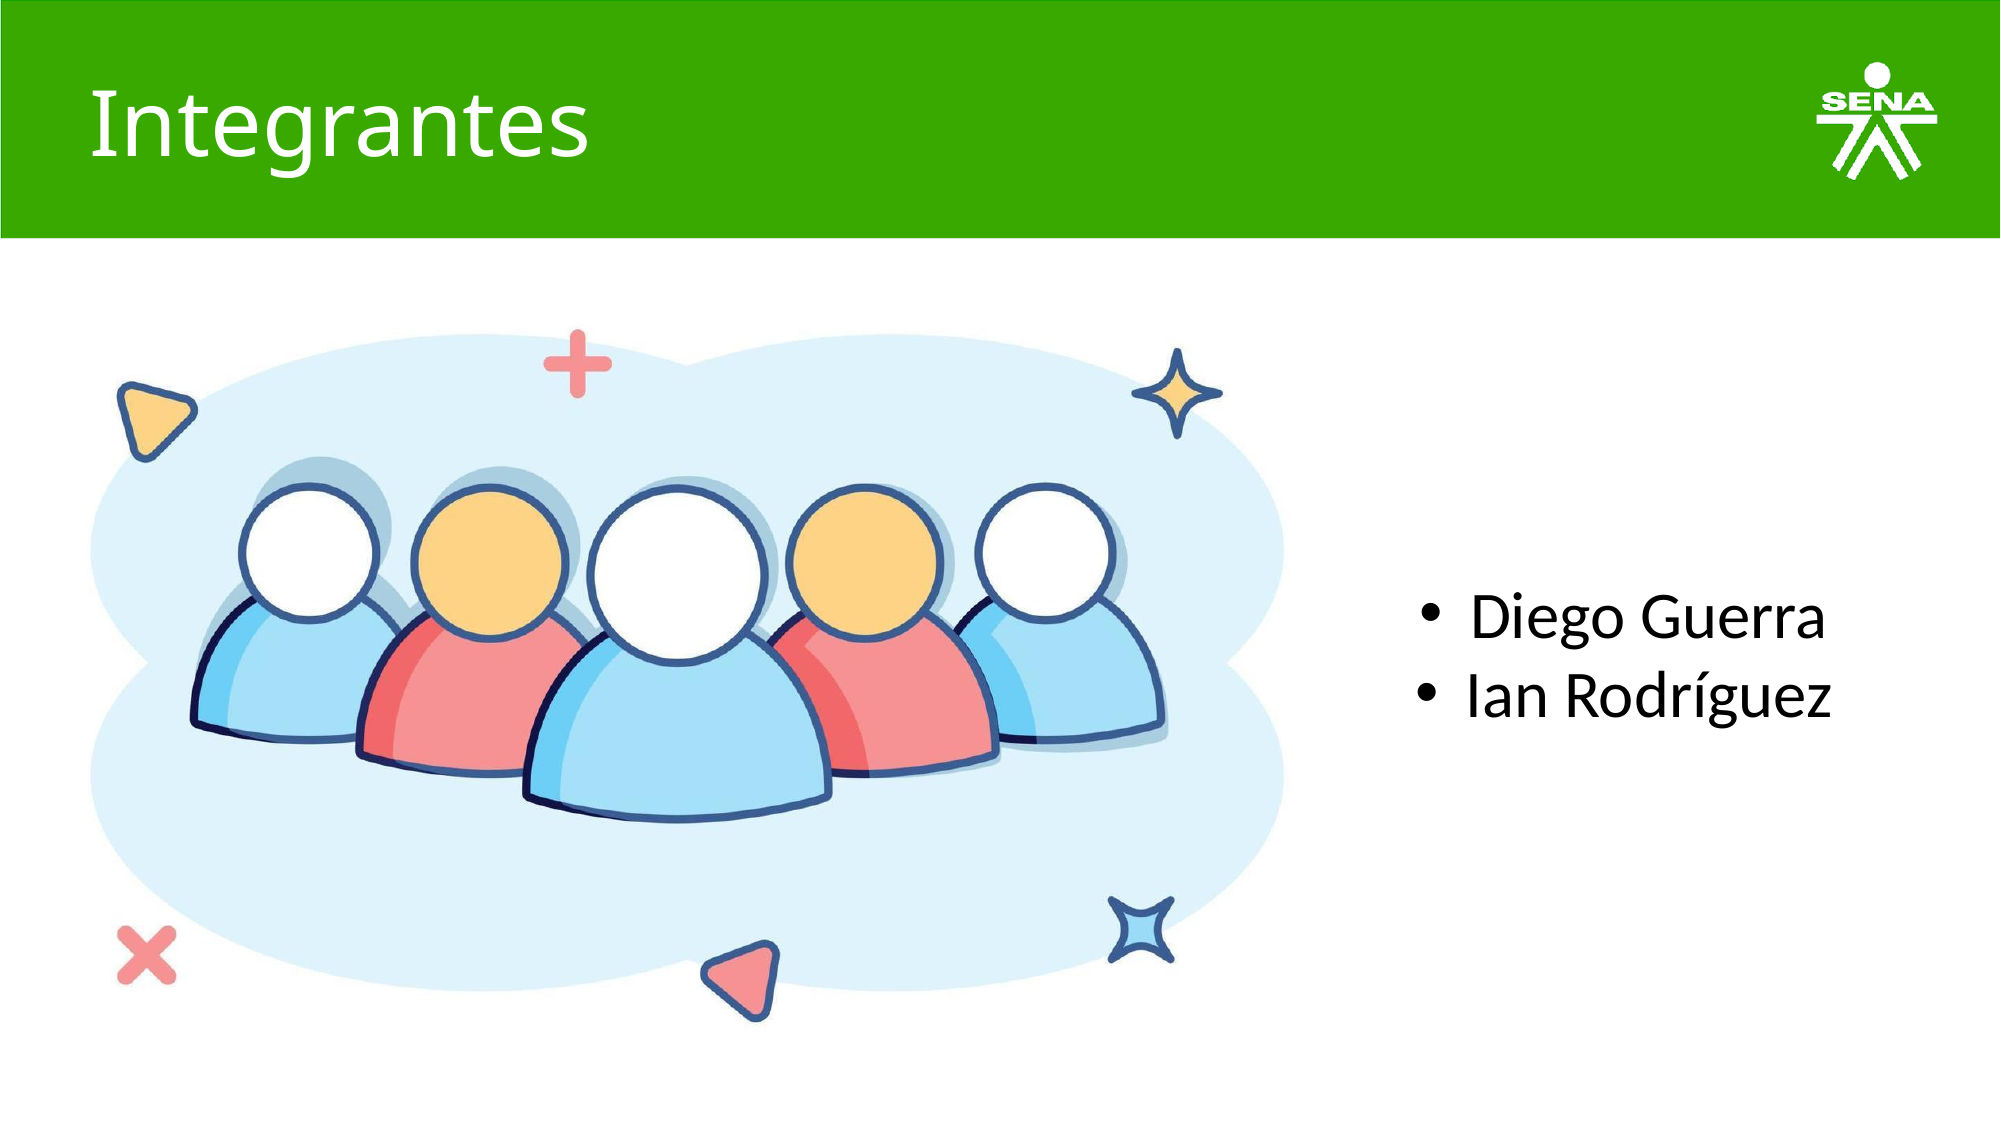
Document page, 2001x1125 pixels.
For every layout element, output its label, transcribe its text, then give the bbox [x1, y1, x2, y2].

title Integrantes [74, 18, 1800, 236]
text_box Diego Guerra​ Ian Rodríguez​ [1349, 563, 1945, 739]
picture [0, 0, 2001, 1125]
